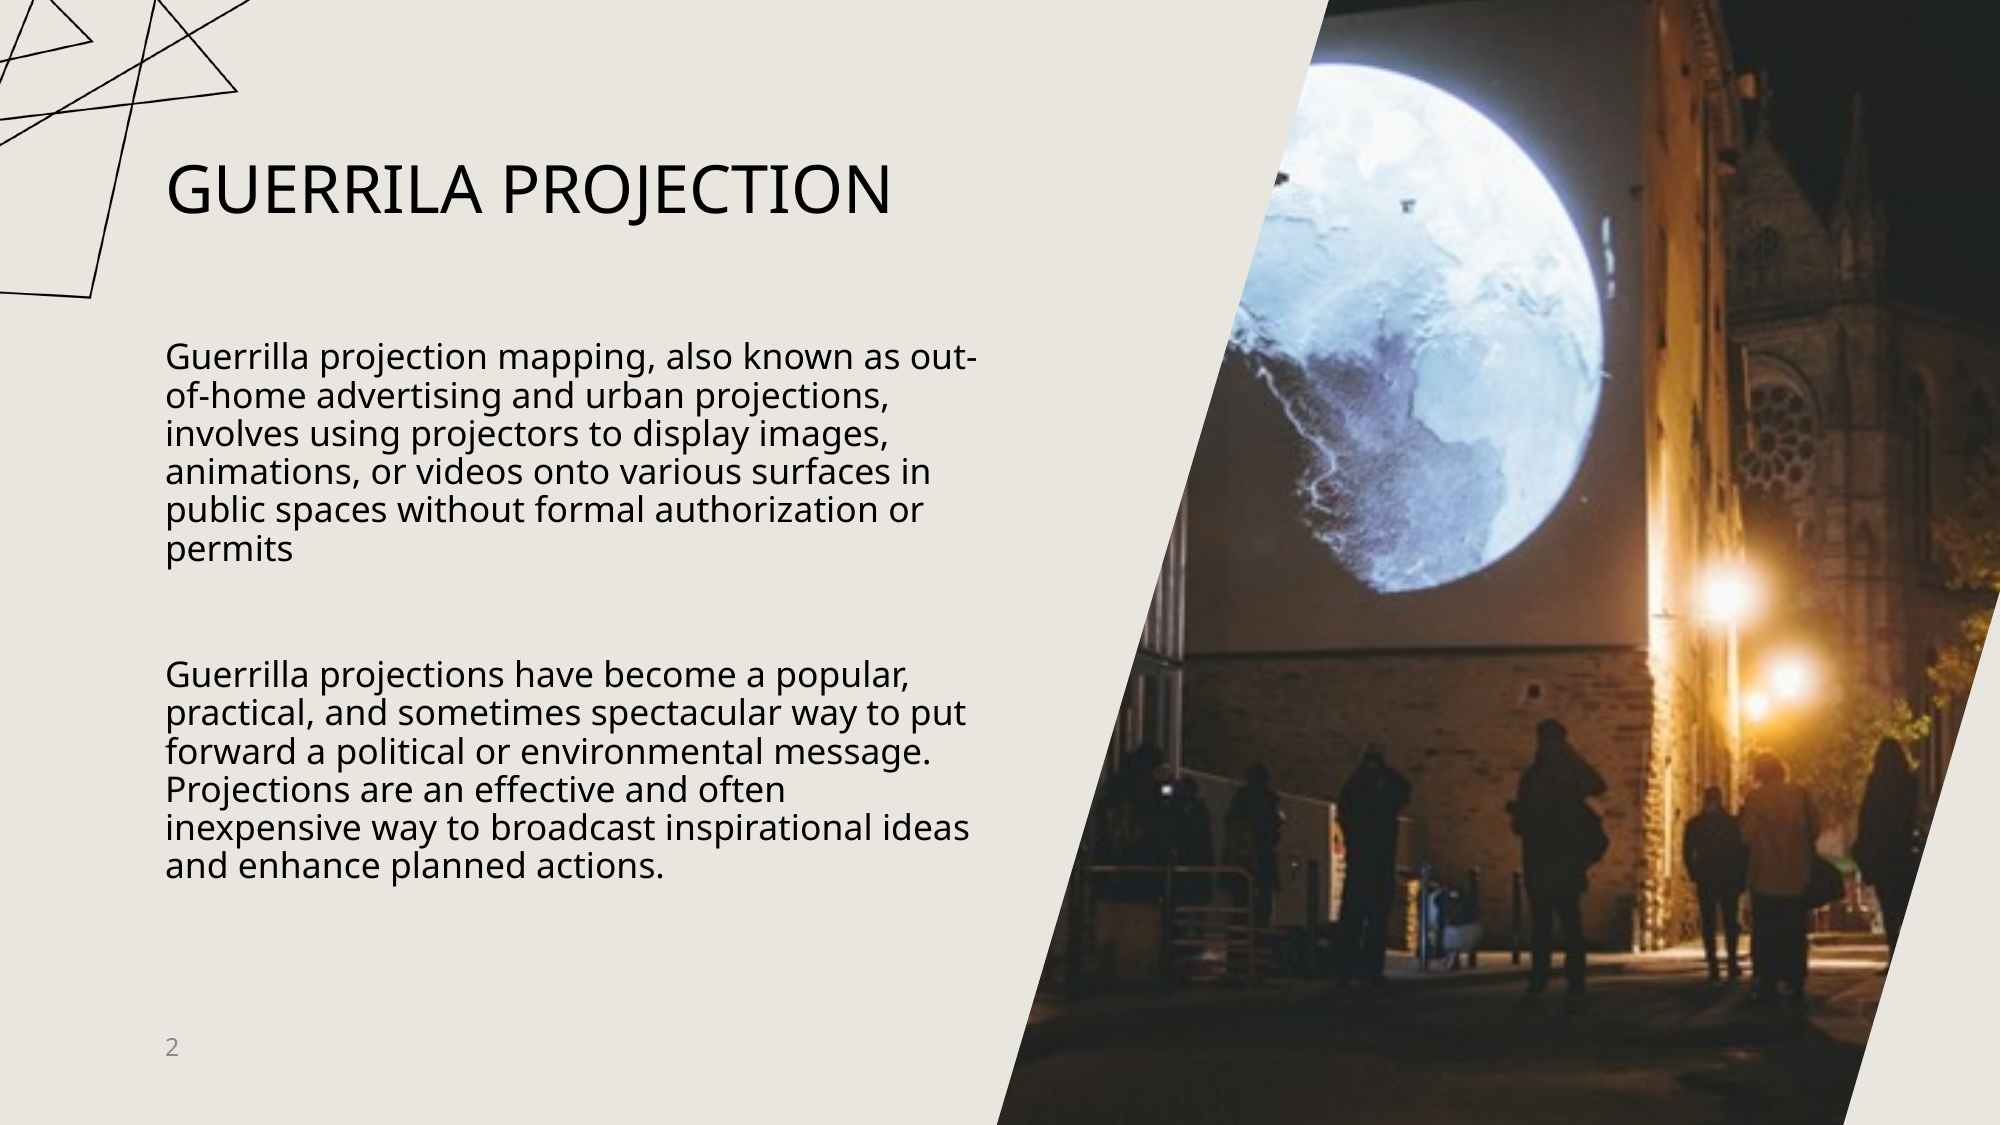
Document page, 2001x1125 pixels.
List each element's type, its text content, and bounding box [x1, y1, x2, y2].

list Guerrilla projection mapping, also known as out-of-home advertising and urban projections, involves using projectors to display images, animations, or videos onto various surfaces in public spaces without formal authorization or permits Guerrilla projections have become a popular, practical, and sometimes spectacular way to put forward a political or environmental message. Projections are an effective and often inexpensive way to broadcast inspirational ideas and enhance planned actions. [150, 331, 996, 947]
slide_number 2 [150, 1024, 254, 1074]
title Guerrila projection [150, 73, 996, 311]
picture [0, 0, 274, 311]
picture [996, 0, 2000, 1125]
